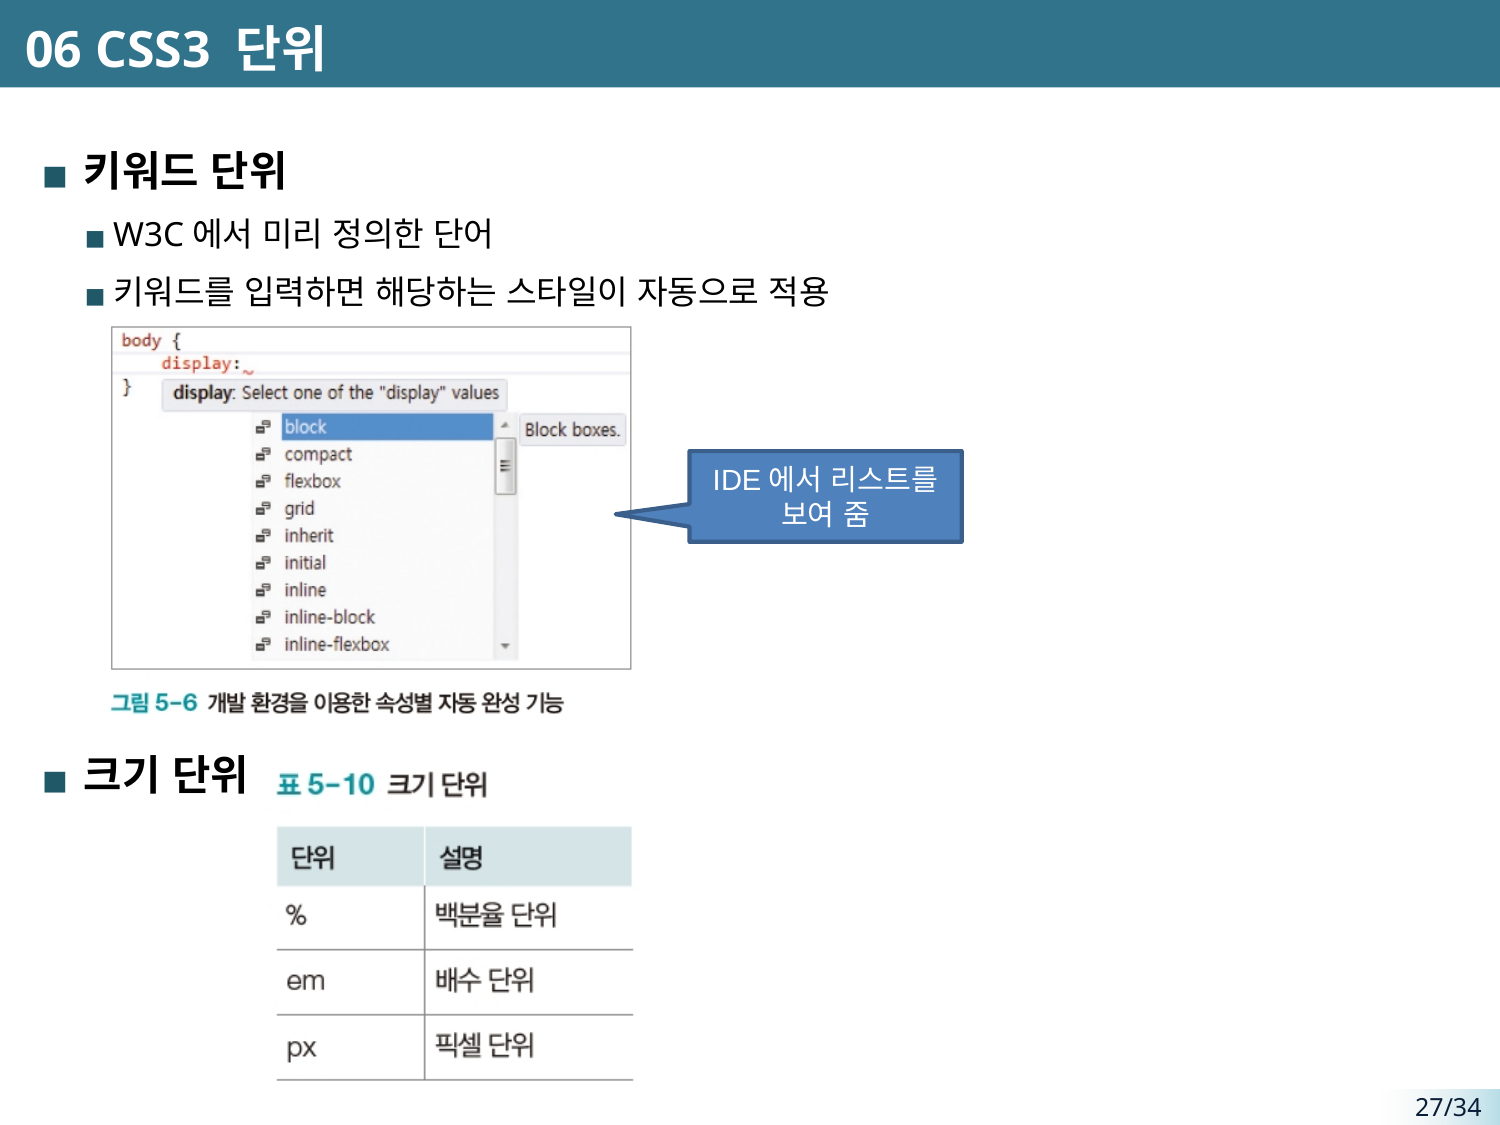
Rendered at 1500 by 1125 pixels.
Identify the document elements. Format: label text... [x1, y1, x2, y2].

text_box IDE에서 리스트를 보여 줌 [649, 449, 964, 544]
list 키워드 단위 W3C에서 미리 정의한 단어 키워드를 입력하면 해당하는 스타일이 자동으로 적용 크기 단위 [10, 126, 1481, 1057]
title 06 CSS3 단위 [10, 8, 1288, 87]
picture [100, 314, 644, 721]
picture [265, 762, 644, 1091]
